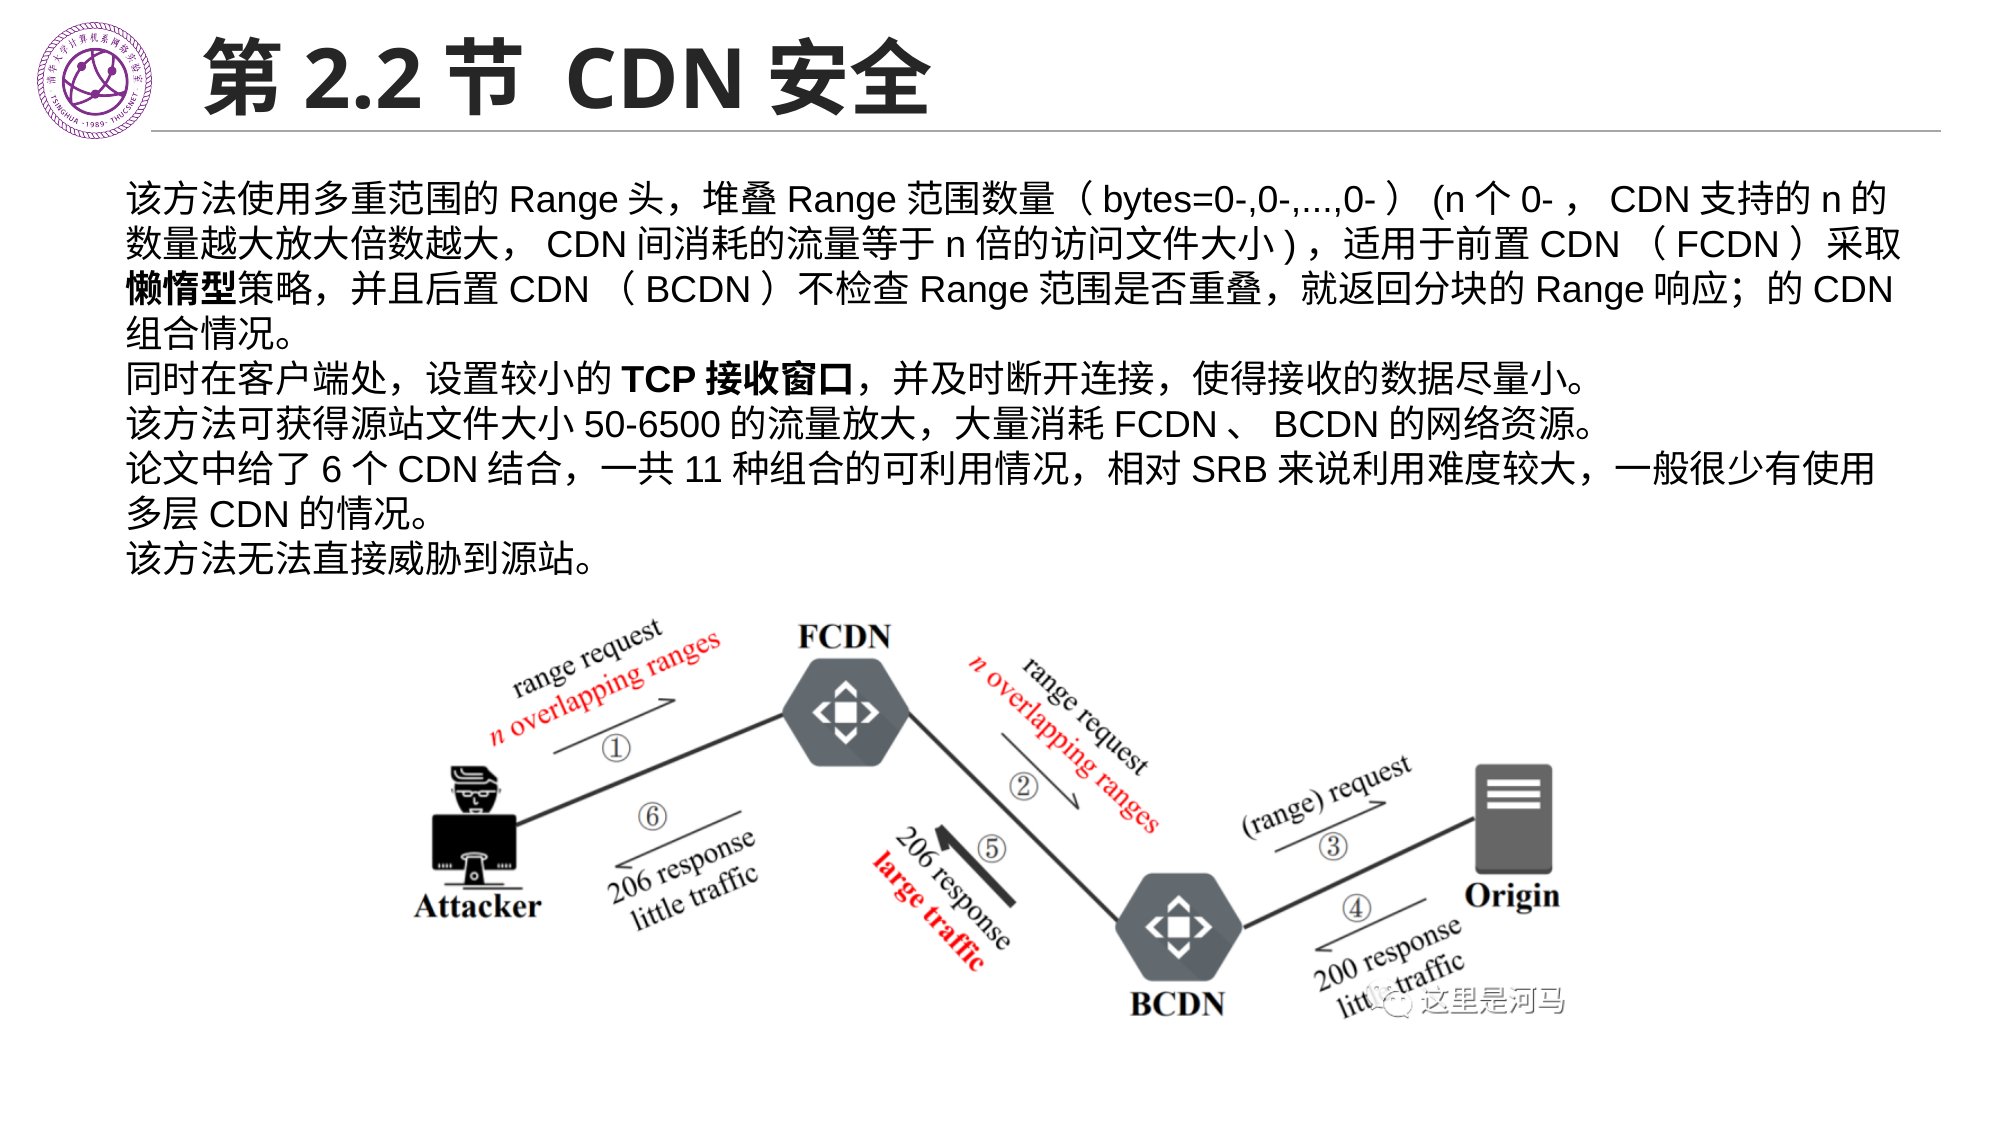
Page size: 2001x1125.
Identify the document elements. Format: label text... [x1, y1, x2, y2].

title 第2.2节 CDN安全 [185, 22, 1863, 142]
text_box 该方法使用多重范围的Range头，堆叠Range范围数量（bytes=0-,0-,...,0-）(n个0-，CDN支持的n的数量越大放大倍数越大，CDN间消耗的流量等于n倍的访问文件大小)，适用于前置CDN（FCDN）采取懒惰型策略，并且后置CDN（BCDN）不检查Range范围是否重叠，就返回分块的Range响应；的CDN组合情况。 同时在客户端处，设置较小的TCP接收窗口，并及时断开连接，使得接收的数据尽量小。 该方法可获得源站文件大小50-6500的流量放大，大量消耗FCDN、BCDN的网络资源。 论文中给了6个CDN结合，一共11种组合的可利用情况，相对SRB来说利用难度较大，一般很少有使用多层CDN的情况。 该方法无法直接威胁到源站。 [110, 167, 1923, 587]
picture [395, 599, 1605, 1053]
picture [37, 22, 152, 139]
